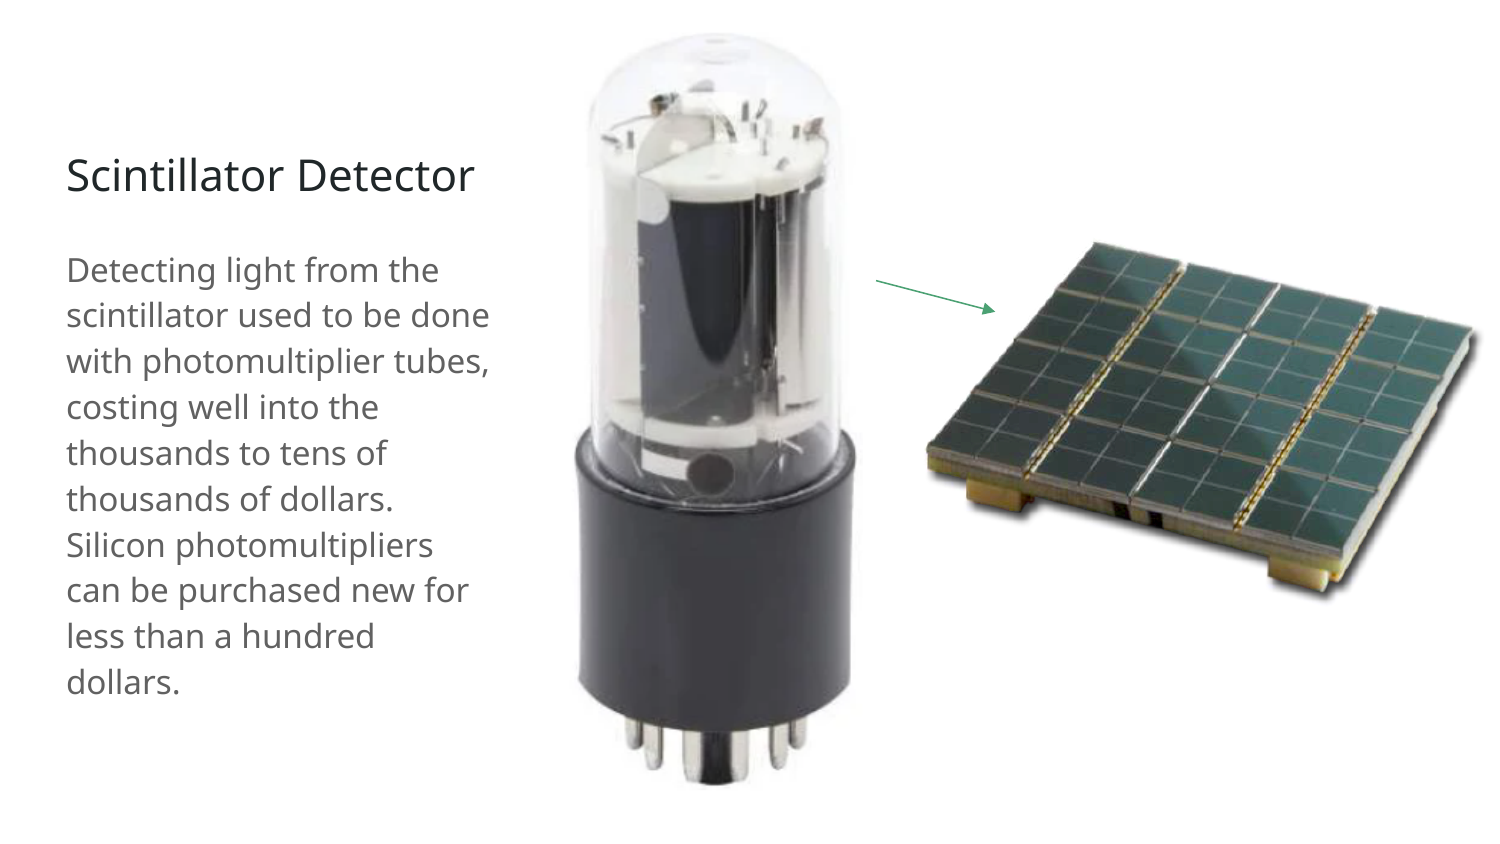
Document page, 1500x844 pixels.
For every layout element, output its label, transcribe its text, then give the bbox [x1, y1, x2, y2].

picture [567, 24, 863, 819]
title Scintillator Detector [51, 91, 512, 216]
list Detecting light from the scintillator used to be done with photomultiplier tubes, costing well into the thousands to tens of thousands of dollars. Silicon photomultipliers can be purchased new for less than a hundred dollars. [51, 227, 512, 750]
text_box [875, 280, 996, 312]
picture [912, 227, 1500, 617]
